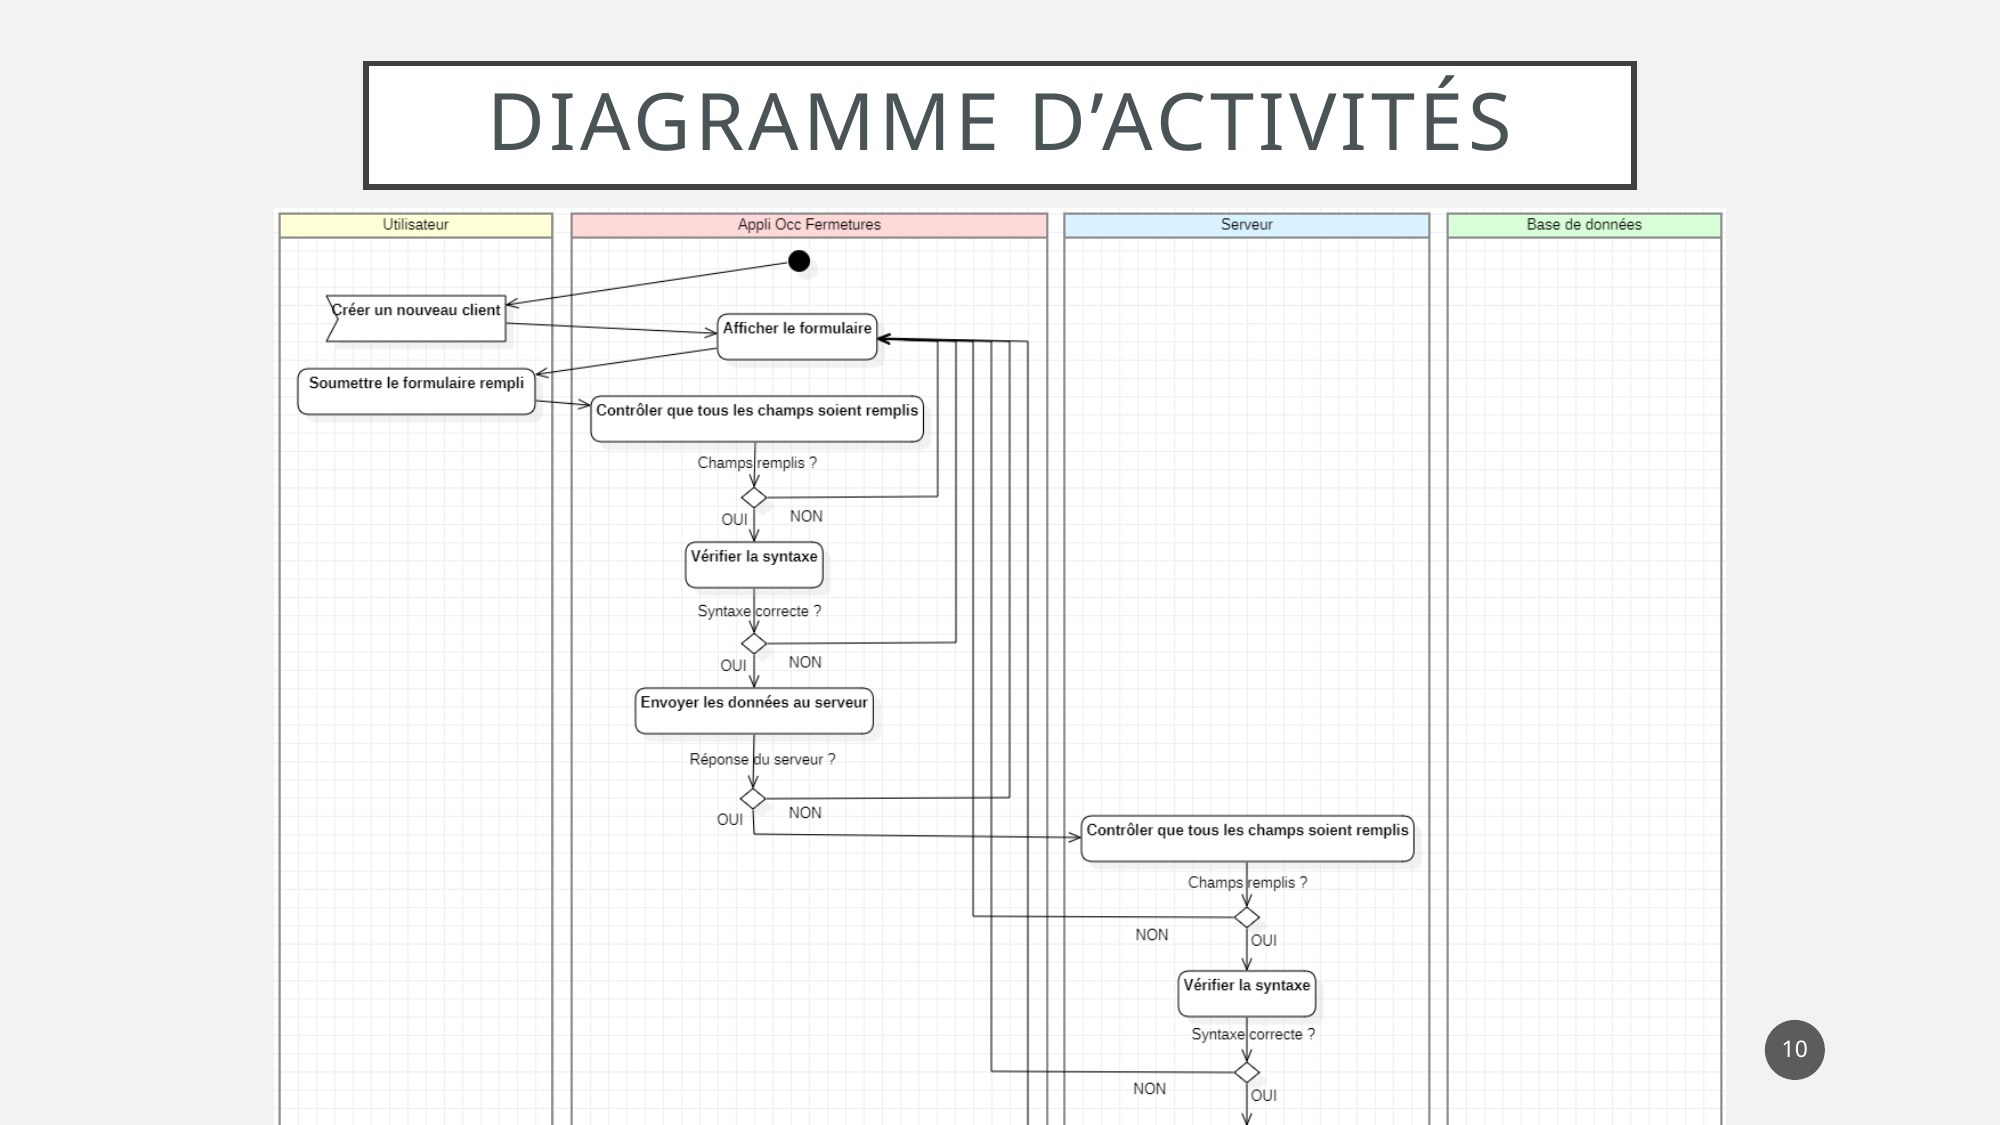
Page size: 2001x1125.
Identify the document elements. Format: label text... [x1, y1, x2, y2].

title DIAGRAMME D’ACTIVITÉS [363, 61, 1637, 190]
picture [274, 208, 1726, 1125]
slide_number 10 [1764, 1019, 1825, 1080]
